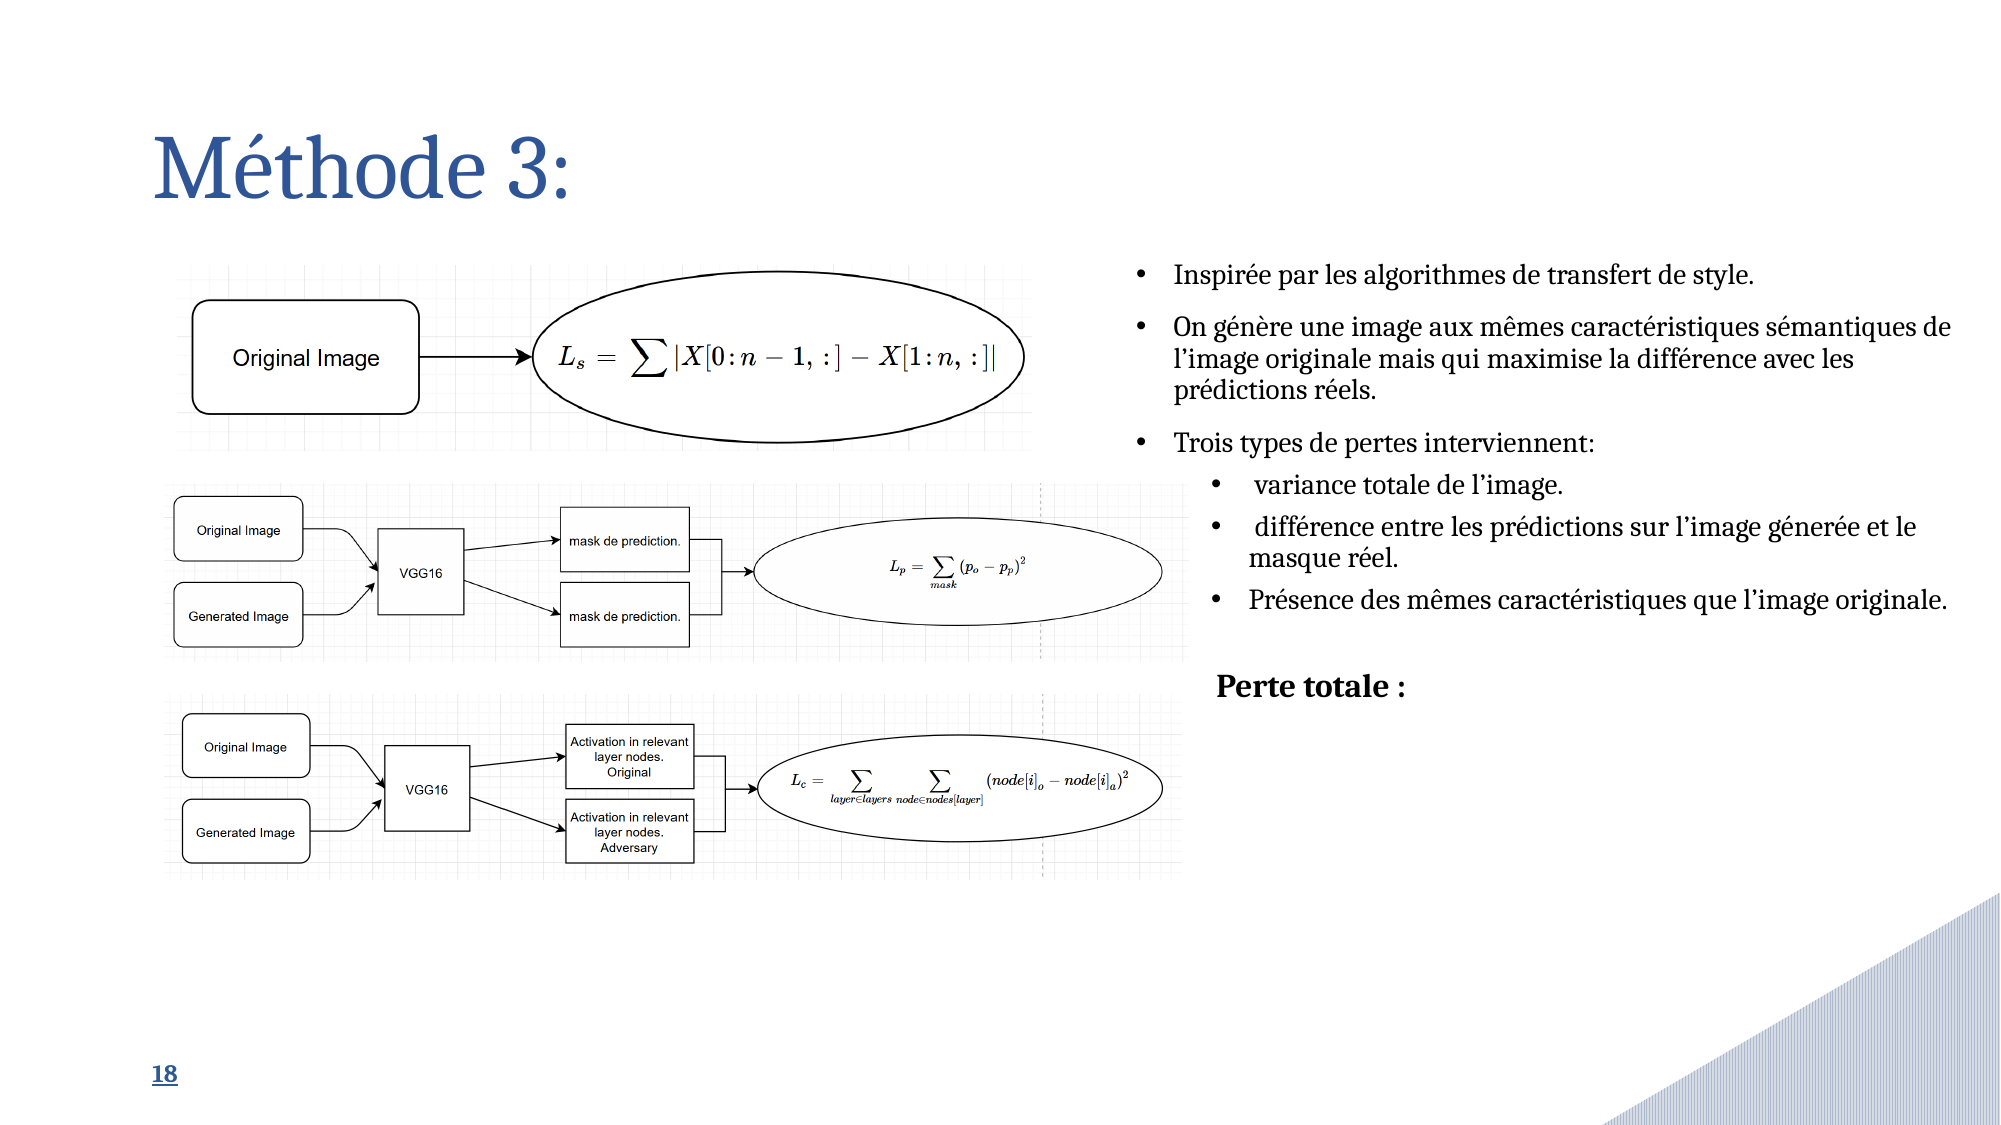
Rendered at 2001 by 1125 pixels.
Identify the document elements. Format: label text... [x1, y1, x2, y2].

text_box [1600, 891, 2000, 1125]
picture [164, 694, 1182, 880]
slide_number 18 [137, 1042, 588, 1103]
picture [164, 483, 1189, 662]
picture [177, 265, 1032, 451]
title Méthode 3: [137, 59, 1863, 278]
